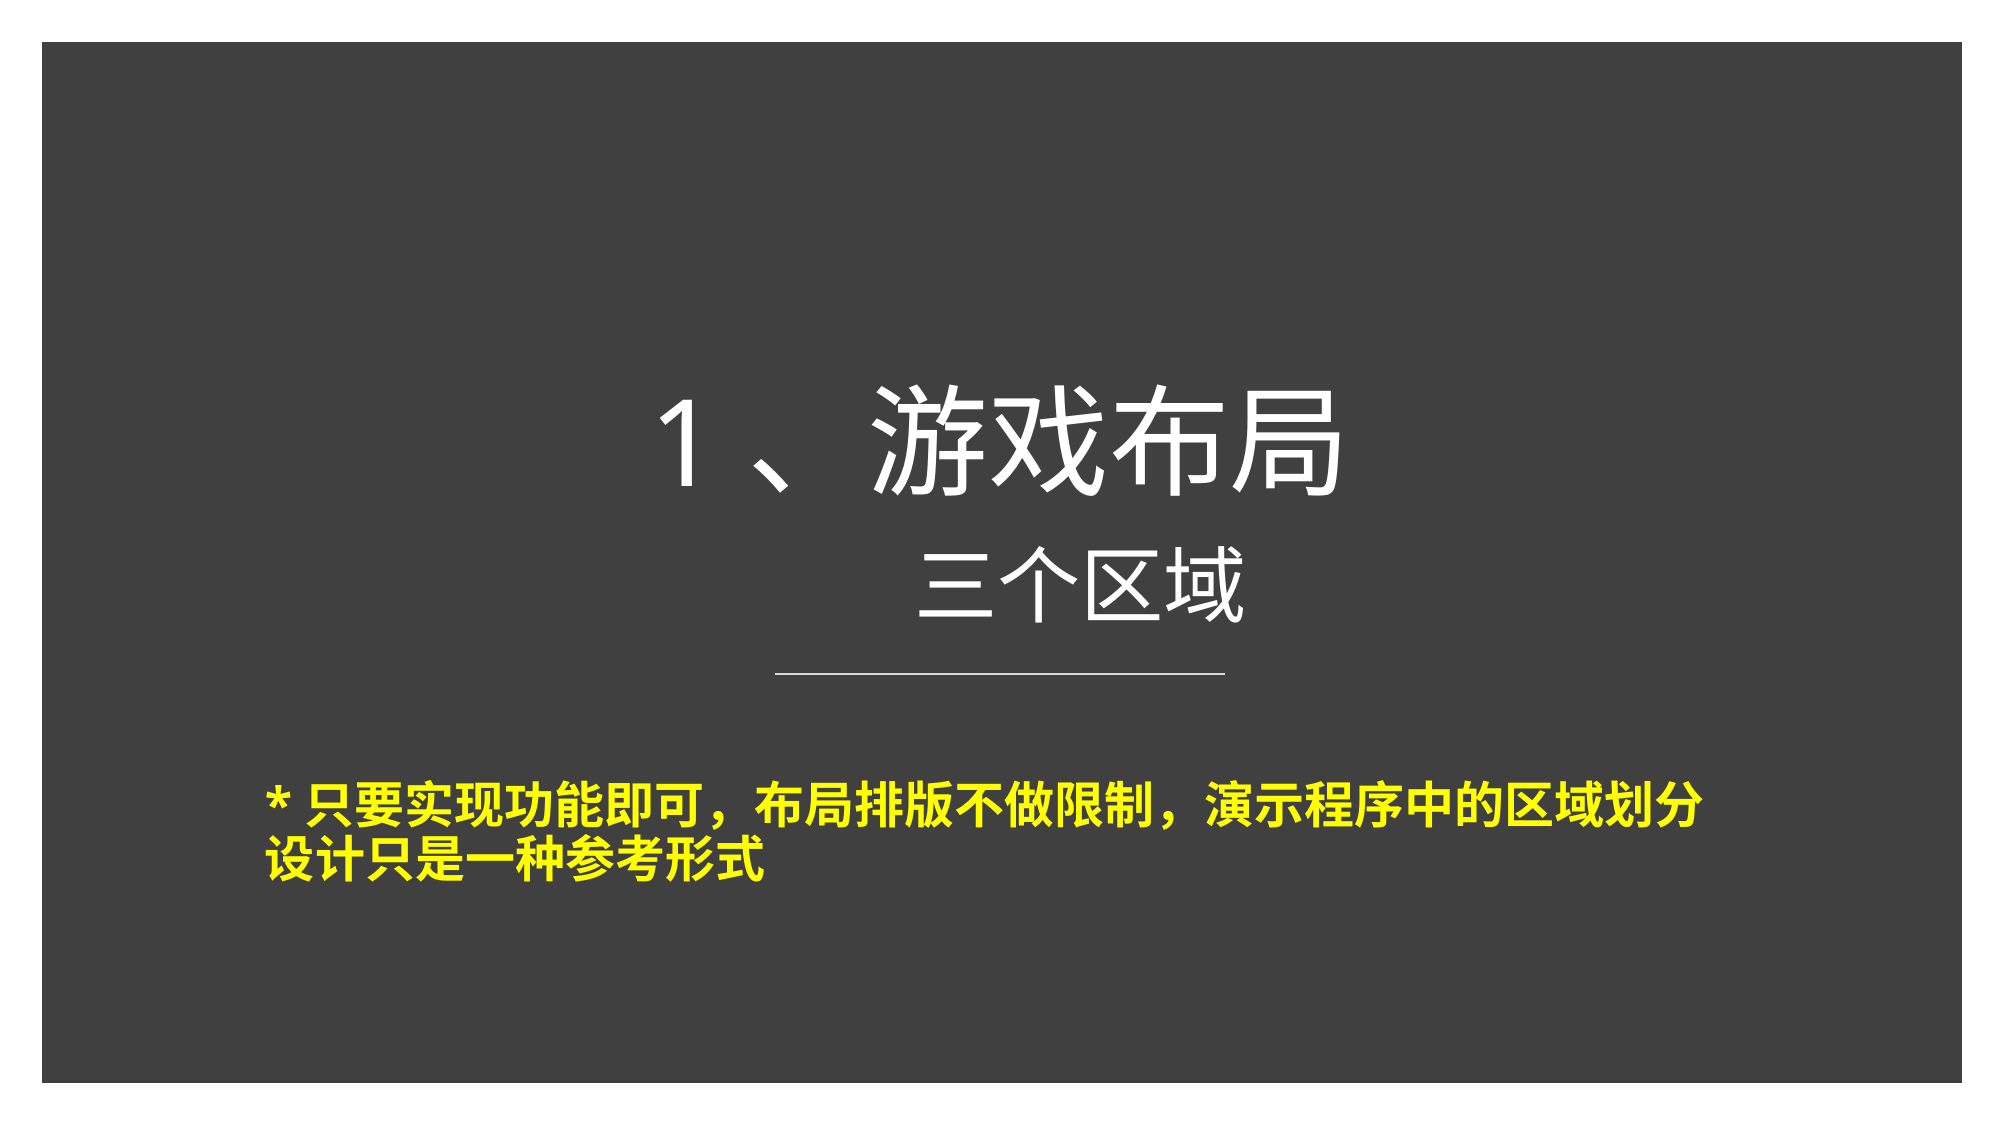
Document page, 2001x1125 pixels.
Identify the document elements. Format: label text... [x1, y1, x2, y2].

subtitle *只要实现功能即可，布局排版不做限制，演示程序中的区域划分设计只是一种参考形式 [249, 772, 1750, 969]
title 1、游戏布局 三个区域 [249, 184, 1750, 650]
text_box [52, 52, 1952, 1073]
text_box [0, 0, 2000, 1125]
